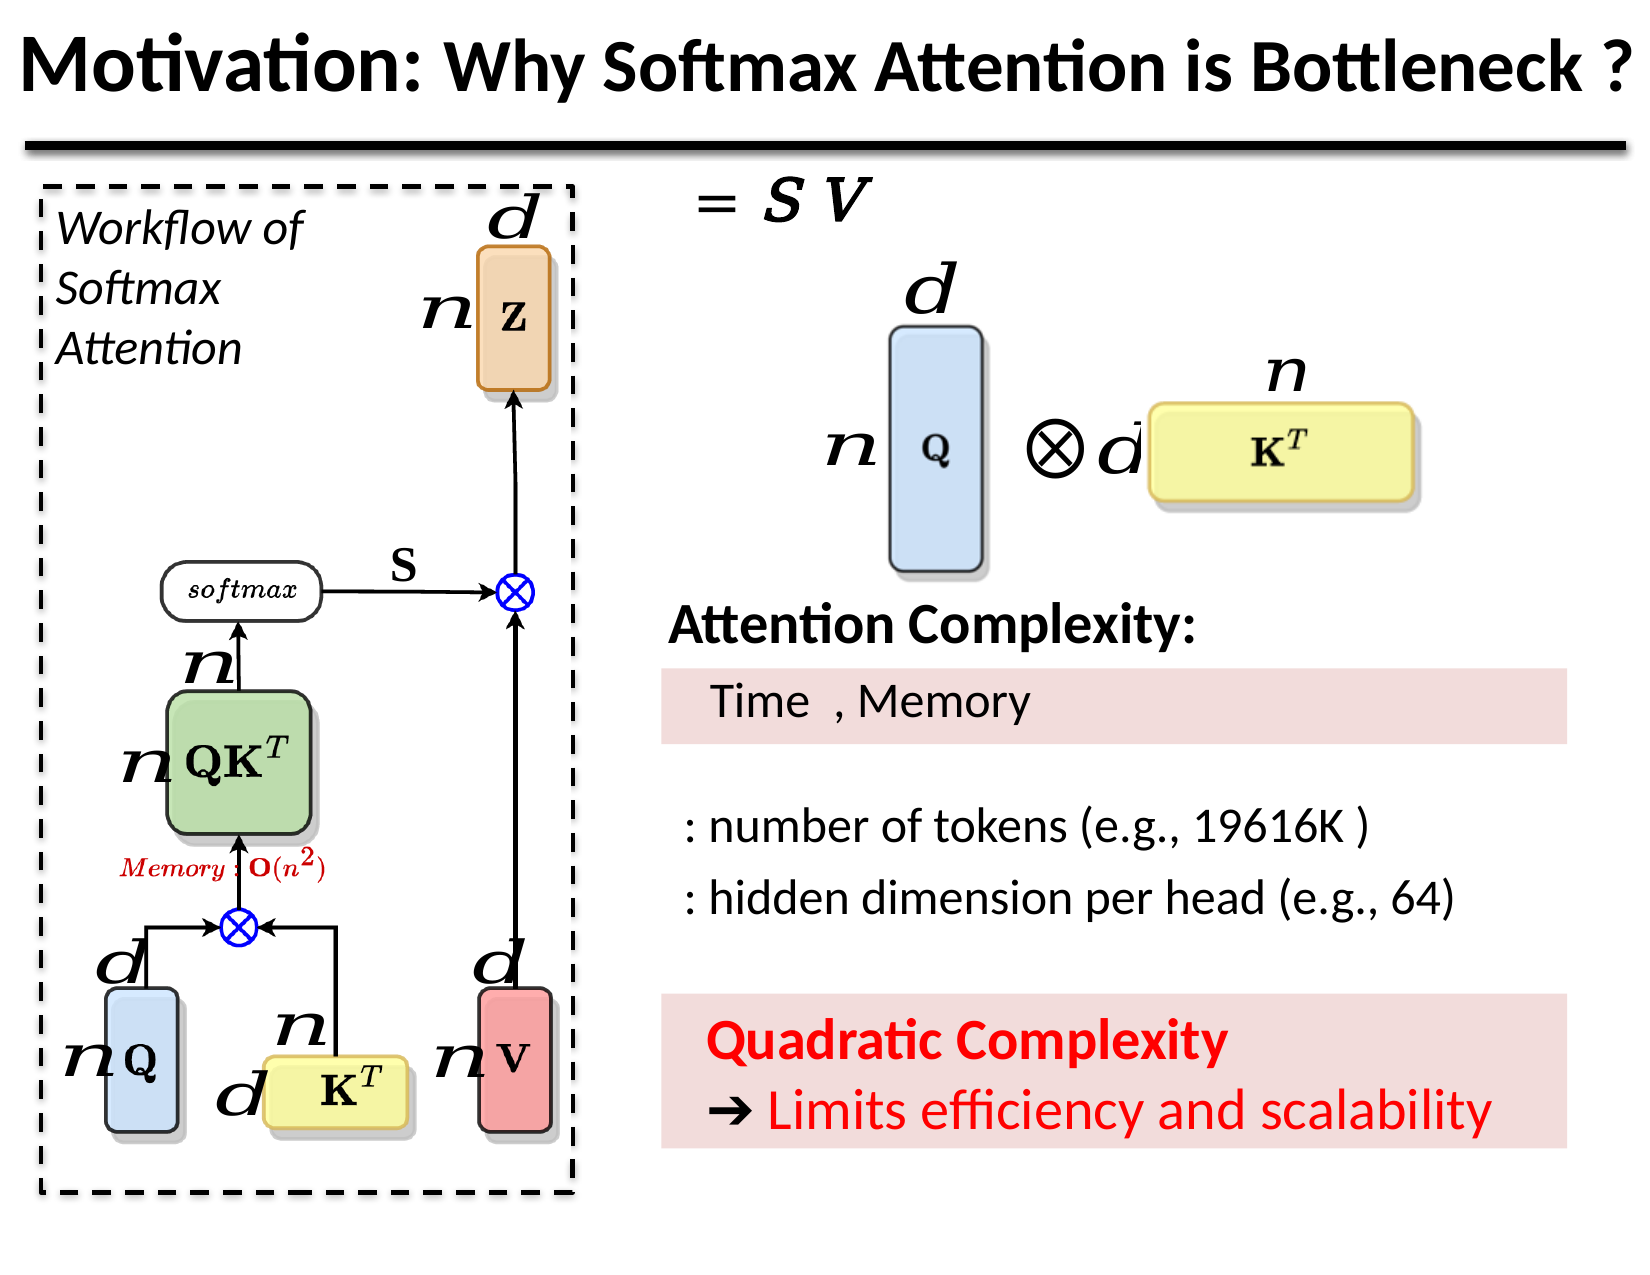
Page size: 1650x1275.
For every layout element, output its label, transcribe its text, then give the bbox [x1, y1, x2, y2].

picture [73, 240, 571, 1155]
title Motivation: Why Softmax Attention is Bottleneck ? [0, 0, 1650, 146]
text_box [40, 186, 573, 244]
text_box Workflow of Softmax Attention [40, 187, 426, 382]
picture [1141, 391, 1435, 521]
text_box Quadratic Complexity ➔ Limits efficiency and scalability [661, 993, 1568, 1149]
text_box [661, 668, 1568, 745]
picture [857, 298, 1003, 591]
text_box [40, 382, 573, 1193]
